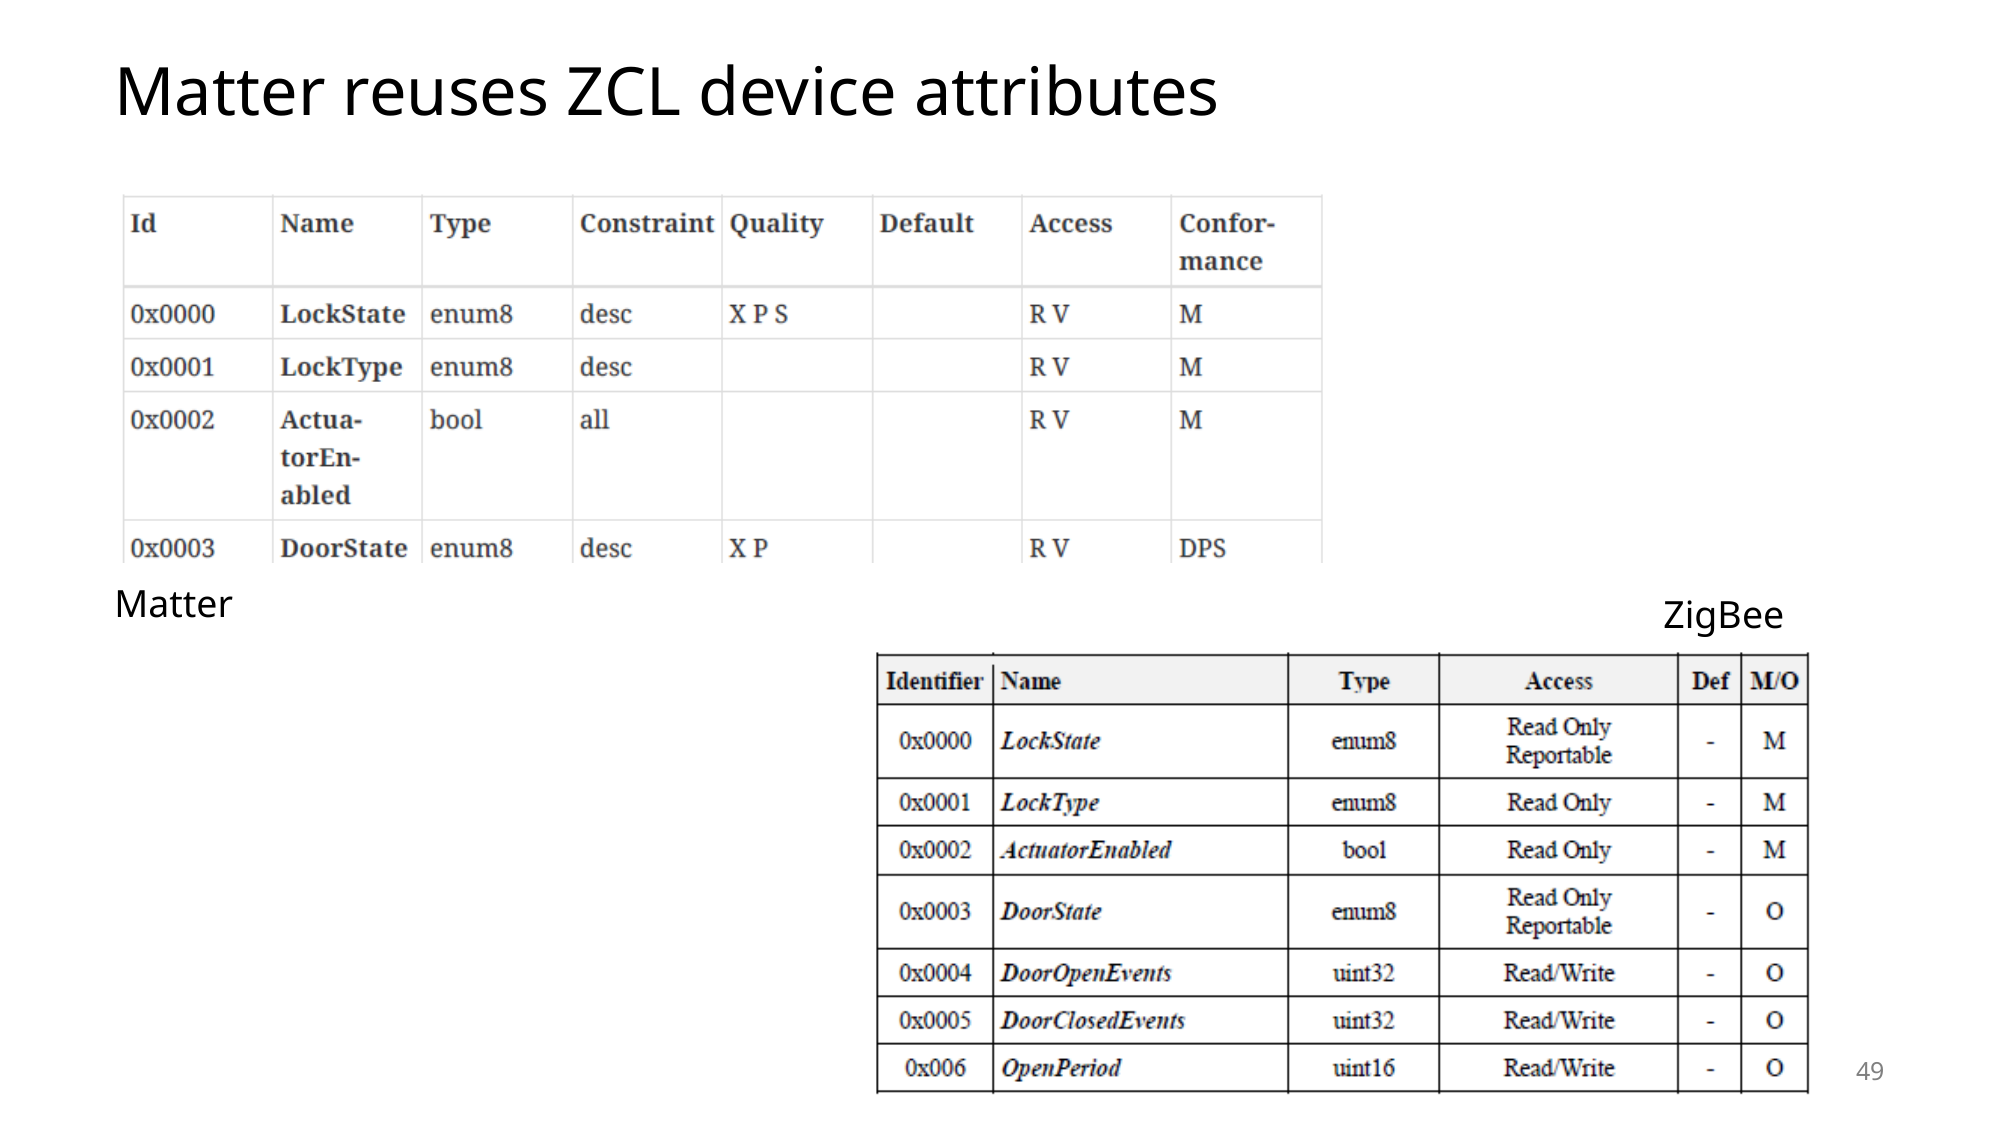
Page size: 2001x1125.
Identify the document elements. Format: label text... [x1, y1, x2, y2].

text_box ZigBee [1648, 583, 1852, 644]
slide_number 49 [1825, 1042, 1900, 1103]
picture [99, 175, 1332, 563]
picture [868, 644, 1825, 1103]
text_box Matter [99, 573, 303, 633]
title Matter reuses ZCL device attributes [99, 37, 1900, 150]
